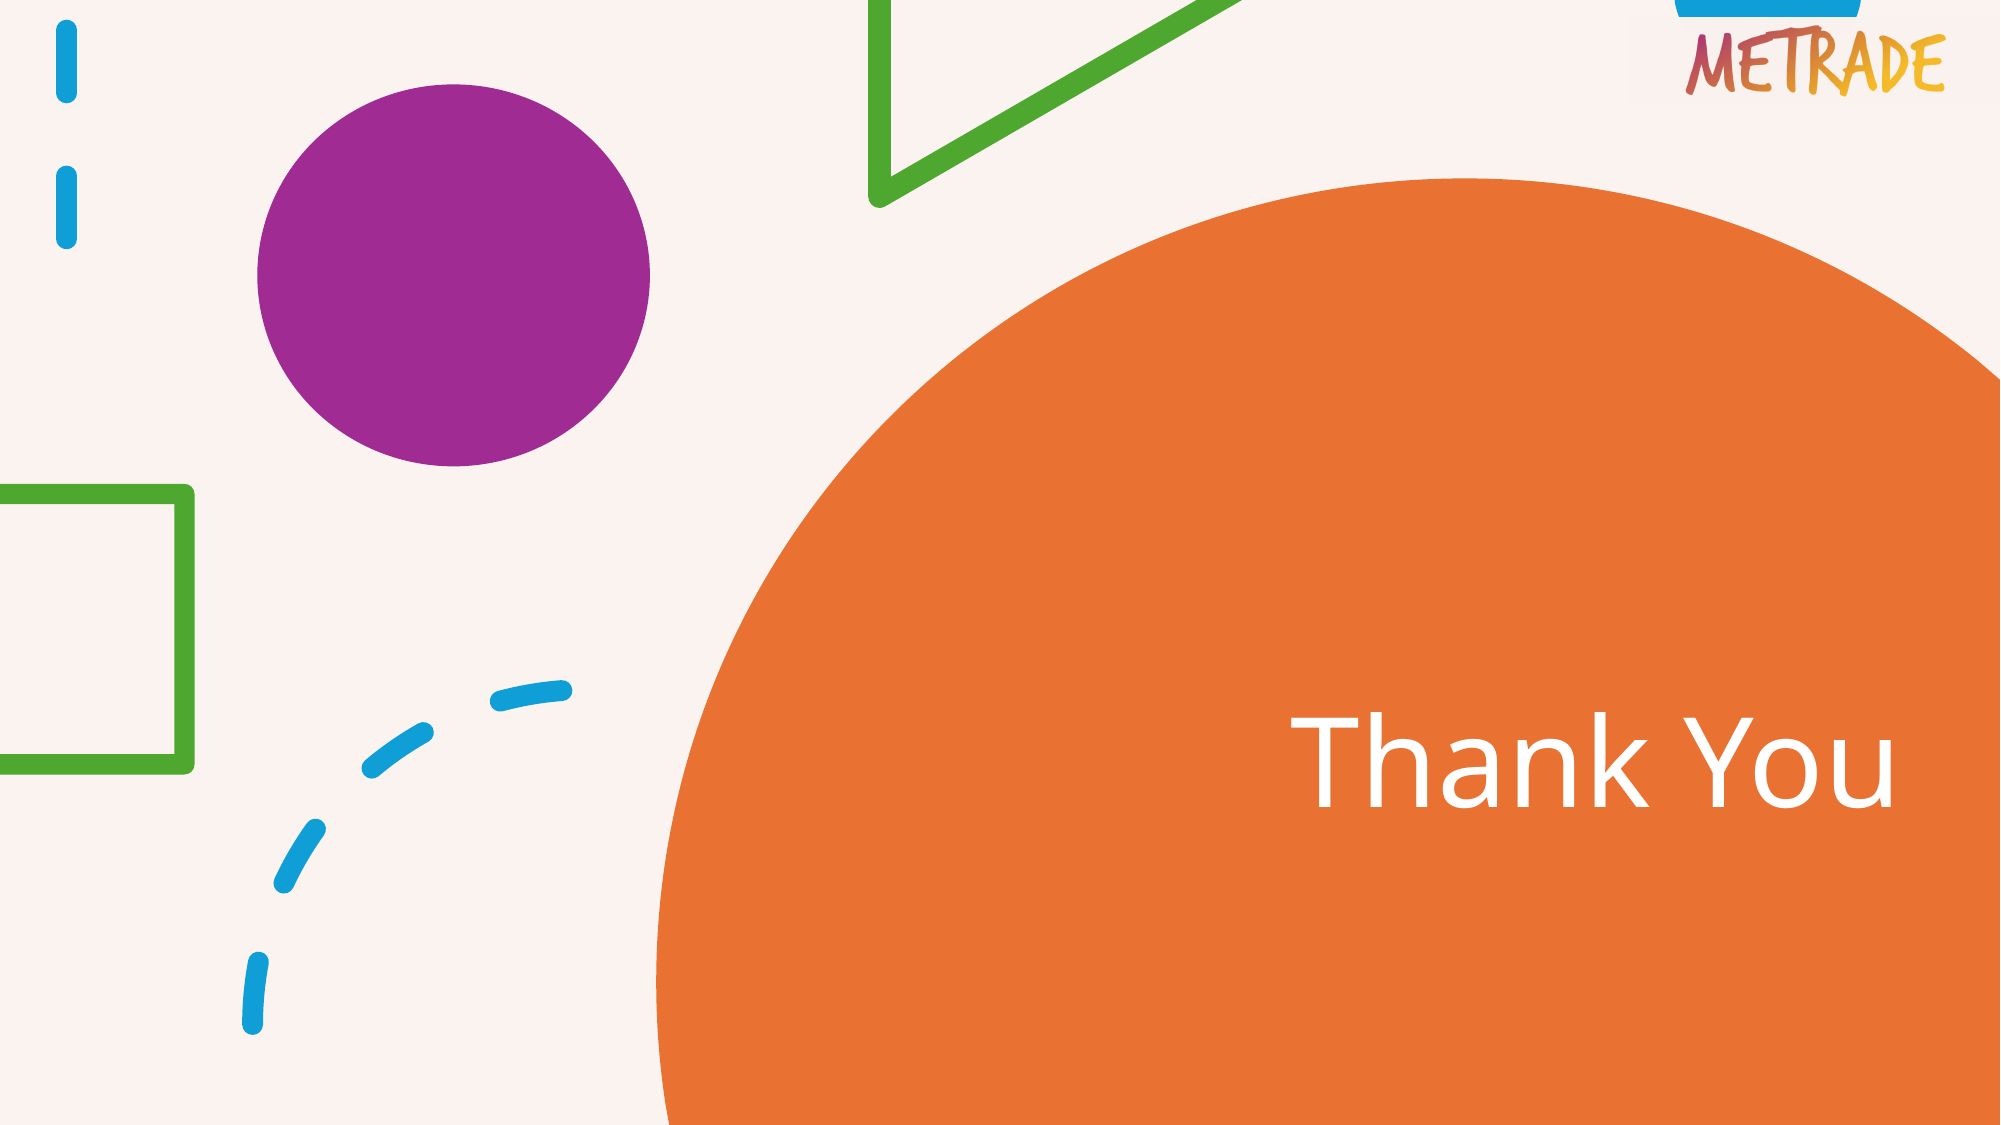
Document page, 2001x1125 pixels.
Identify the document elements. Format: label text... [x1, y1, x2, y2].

text_box [251, 688, 589, 1026]
picture [1629, 17, 2000, 103]
title Thank You [835, 450, 1917, 842]
text_box [1673, 0, 1863, 17]
text_box [255, 82, 652, 468]
text_box [0, 483, 195, 775]
text_box [868, 0, 1243, 208]
text_box [0, 0, 2000, 1125]
text_box [654, 176, 2000, 1125]
